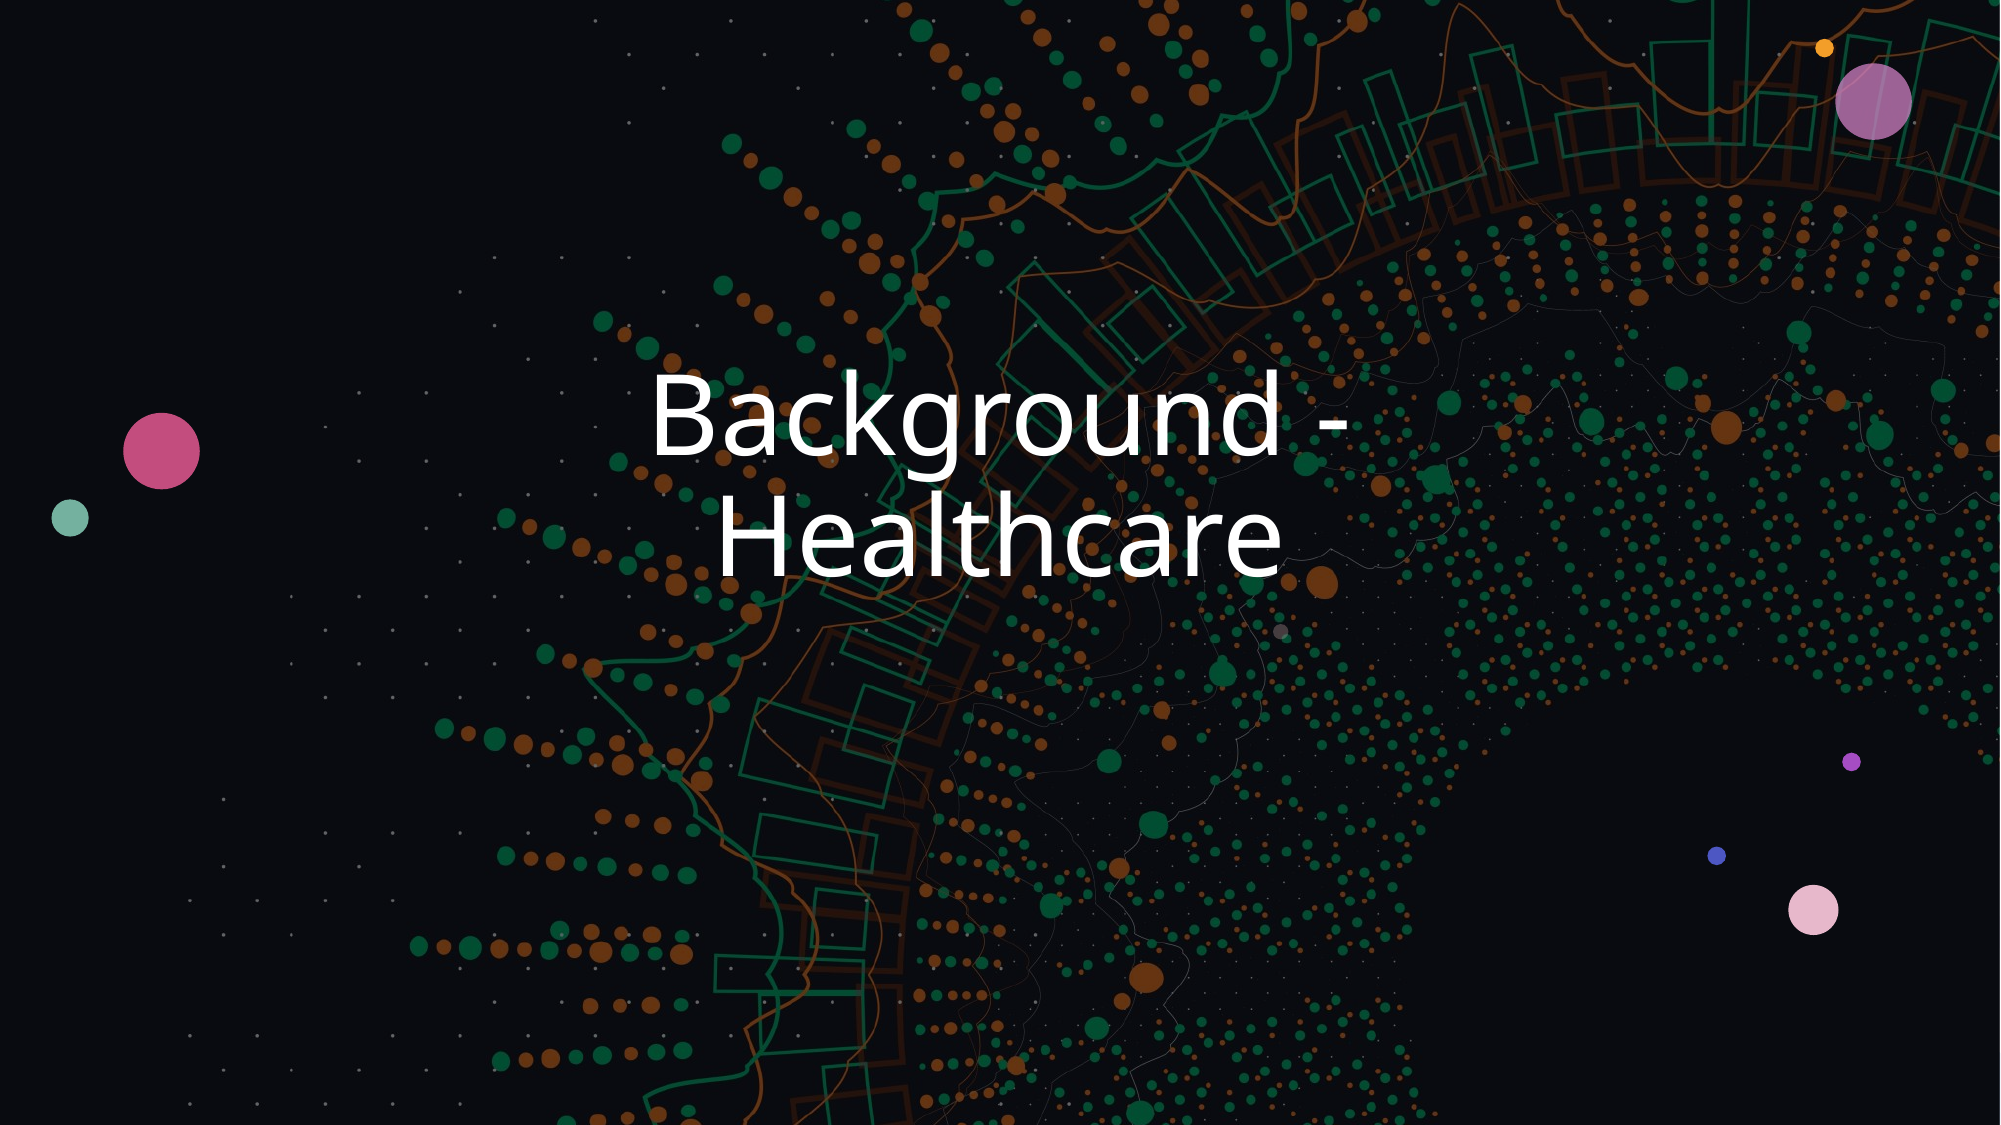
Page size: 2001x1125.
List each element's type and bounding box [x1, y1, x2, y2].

picture [0, 0, 2000, 1125]
text_box [51, 38, 1912, 936]
